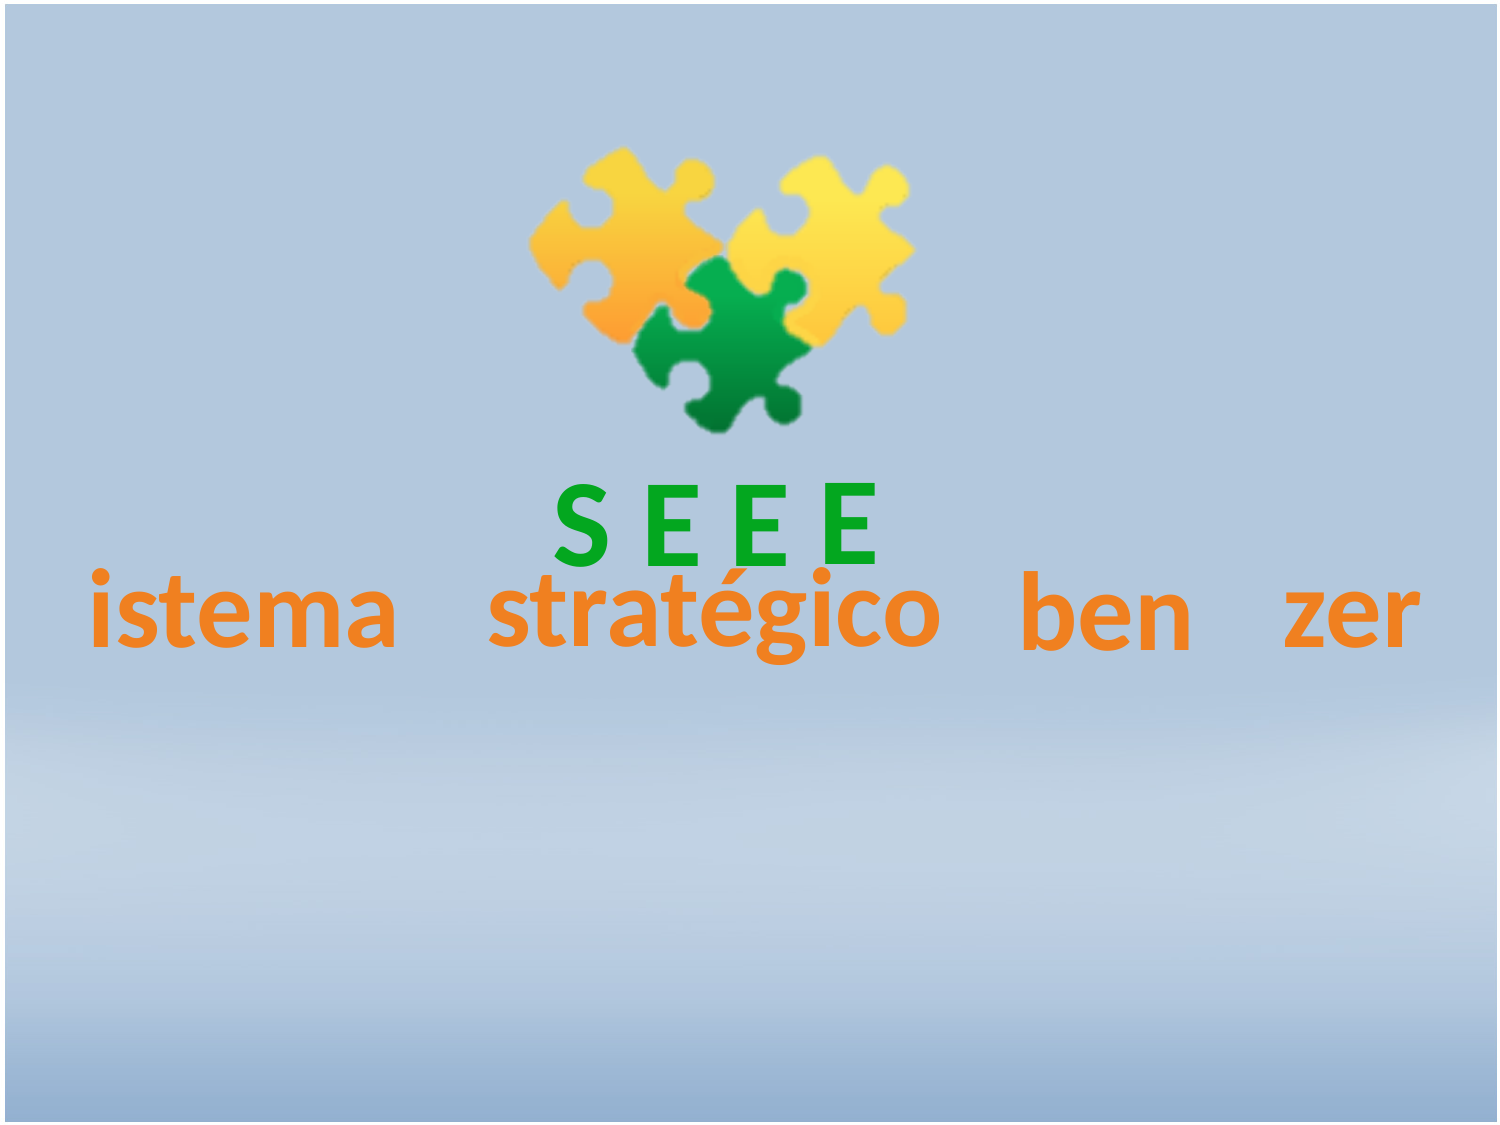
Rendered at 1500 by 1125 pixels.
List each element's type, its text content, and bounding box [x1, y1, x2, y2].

text_box E [626, 440, 715, 599]
text_box zer [1234, 543, 1471, 662]
text_box E [803, 432, 892, 597]
picture [0, 0, 1500, 1125]
text_box E [715, 447, 804, 599]
text_box istema [66, 543, 422, 662]
text_box S [537, 434, 626, 542]
text_box ben [994, 545, 1218, 664]
text_box stratégico [454, 542, 975, 661]
